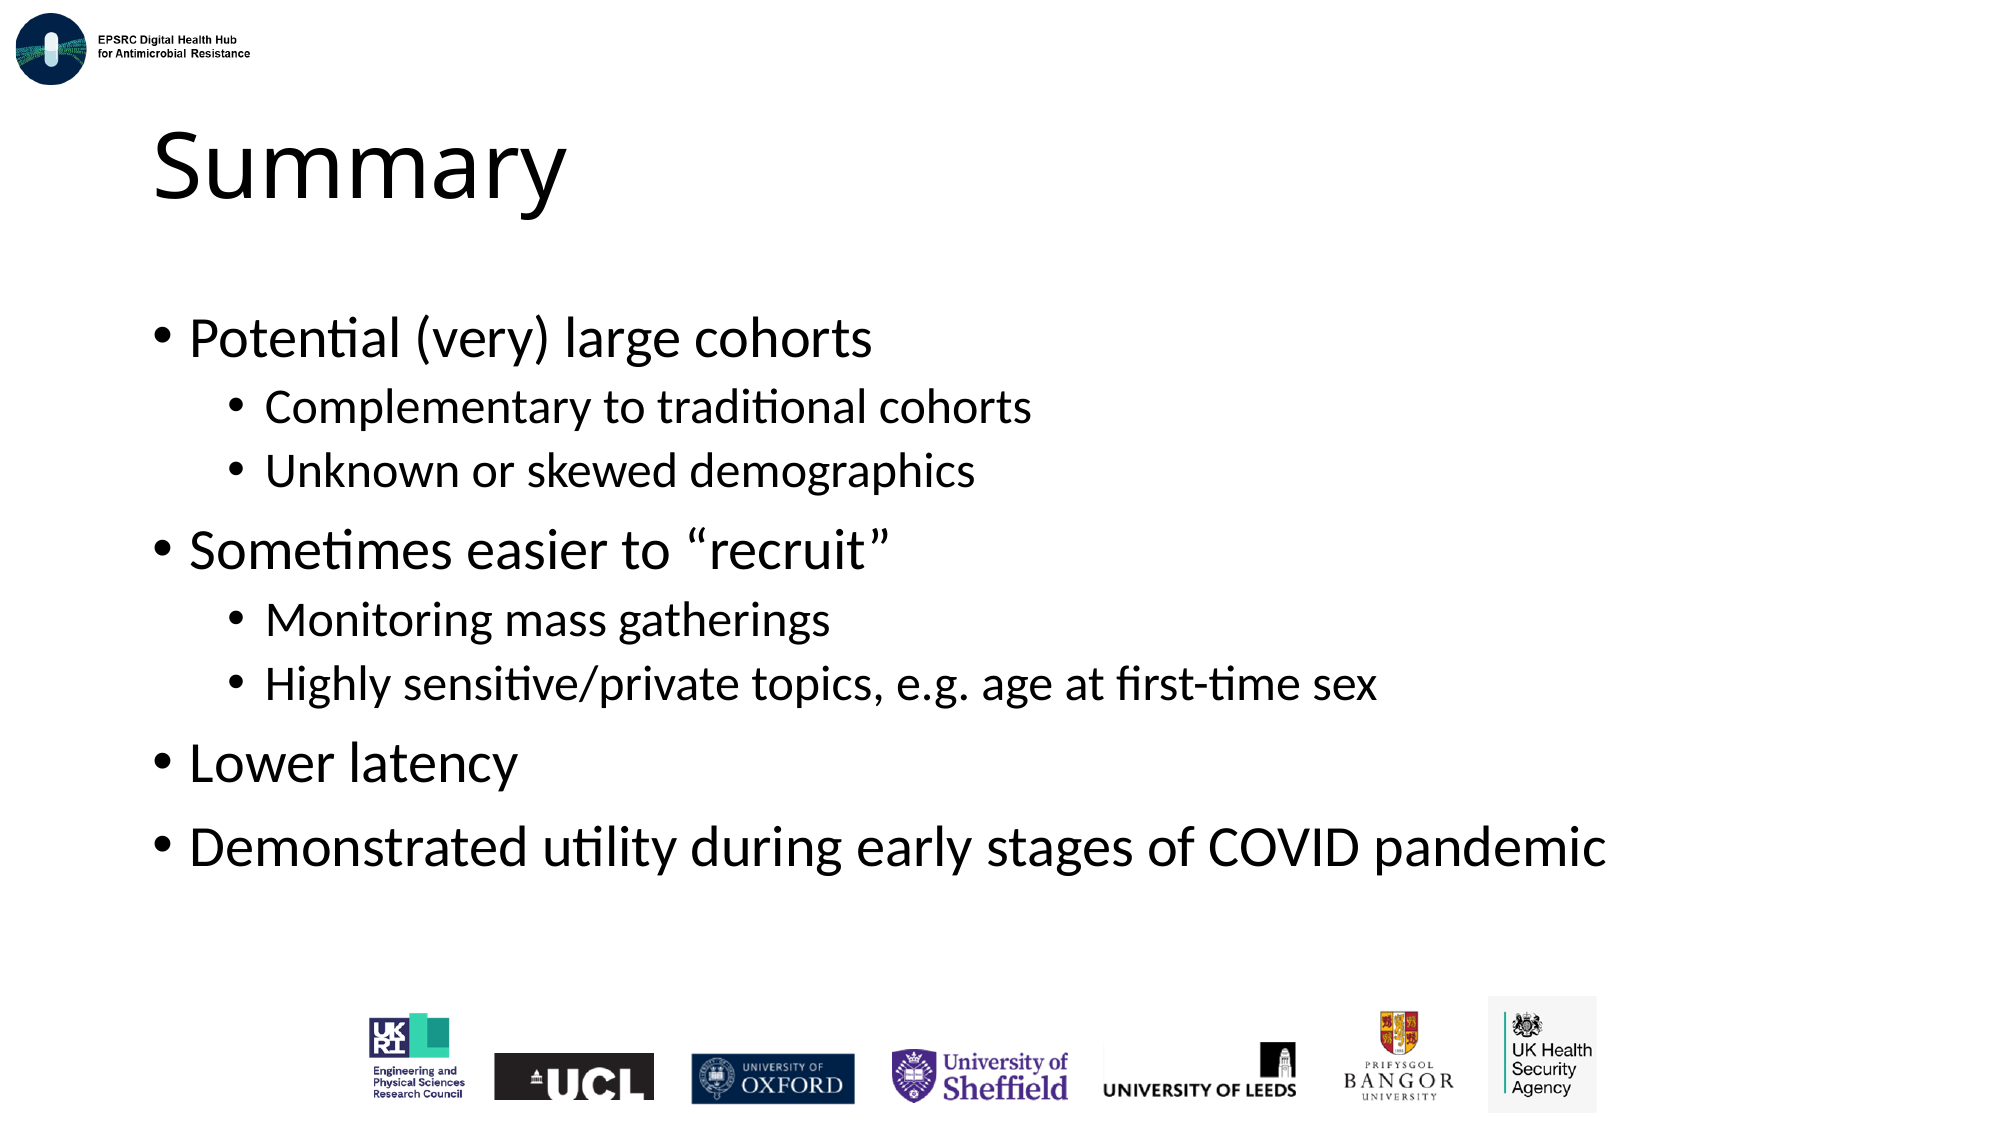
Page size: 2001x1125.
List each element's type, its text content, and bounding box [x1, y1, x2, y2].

picture [369, 1014, 1597, 1125]
list Potential (very) large cohorts Complementary to traditional cohorts Unknown or skewed demographics Sometimes easier to “recruit” Monitoring mass gatherings Highly sensitive/private topics, e.g. age at first-time sex Lower latency Demonstrated utility during early stages of COVID pandemic [137, 299, 1863, 1014]
title Summary [137, 59, 1863, 278]
picture [15, 13, 352, 85]
